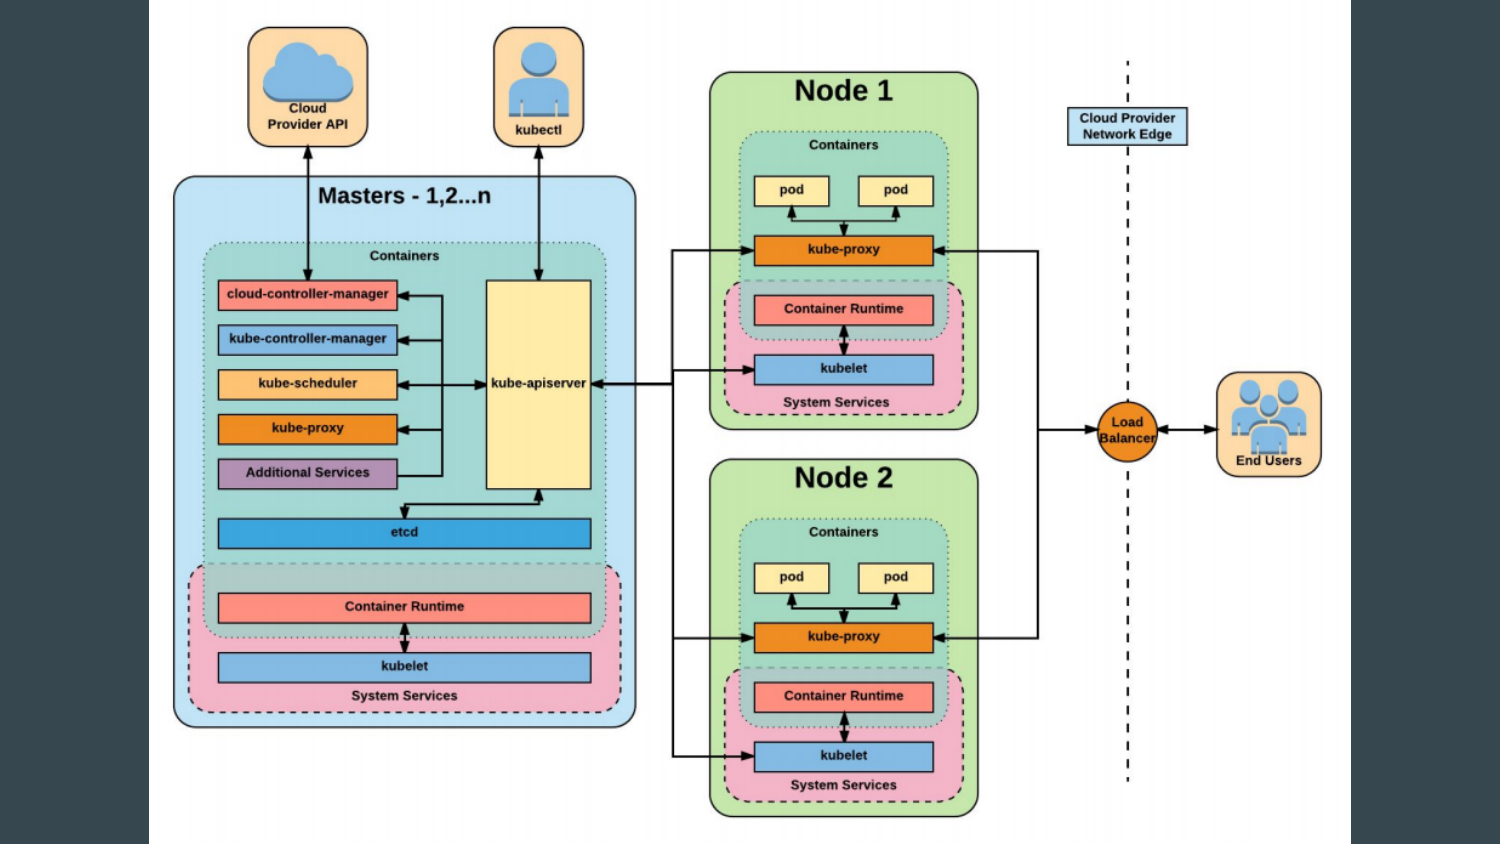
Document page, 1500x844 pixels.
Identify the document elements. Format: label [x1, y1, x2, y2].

picture [149, 0, 1351, 844]
